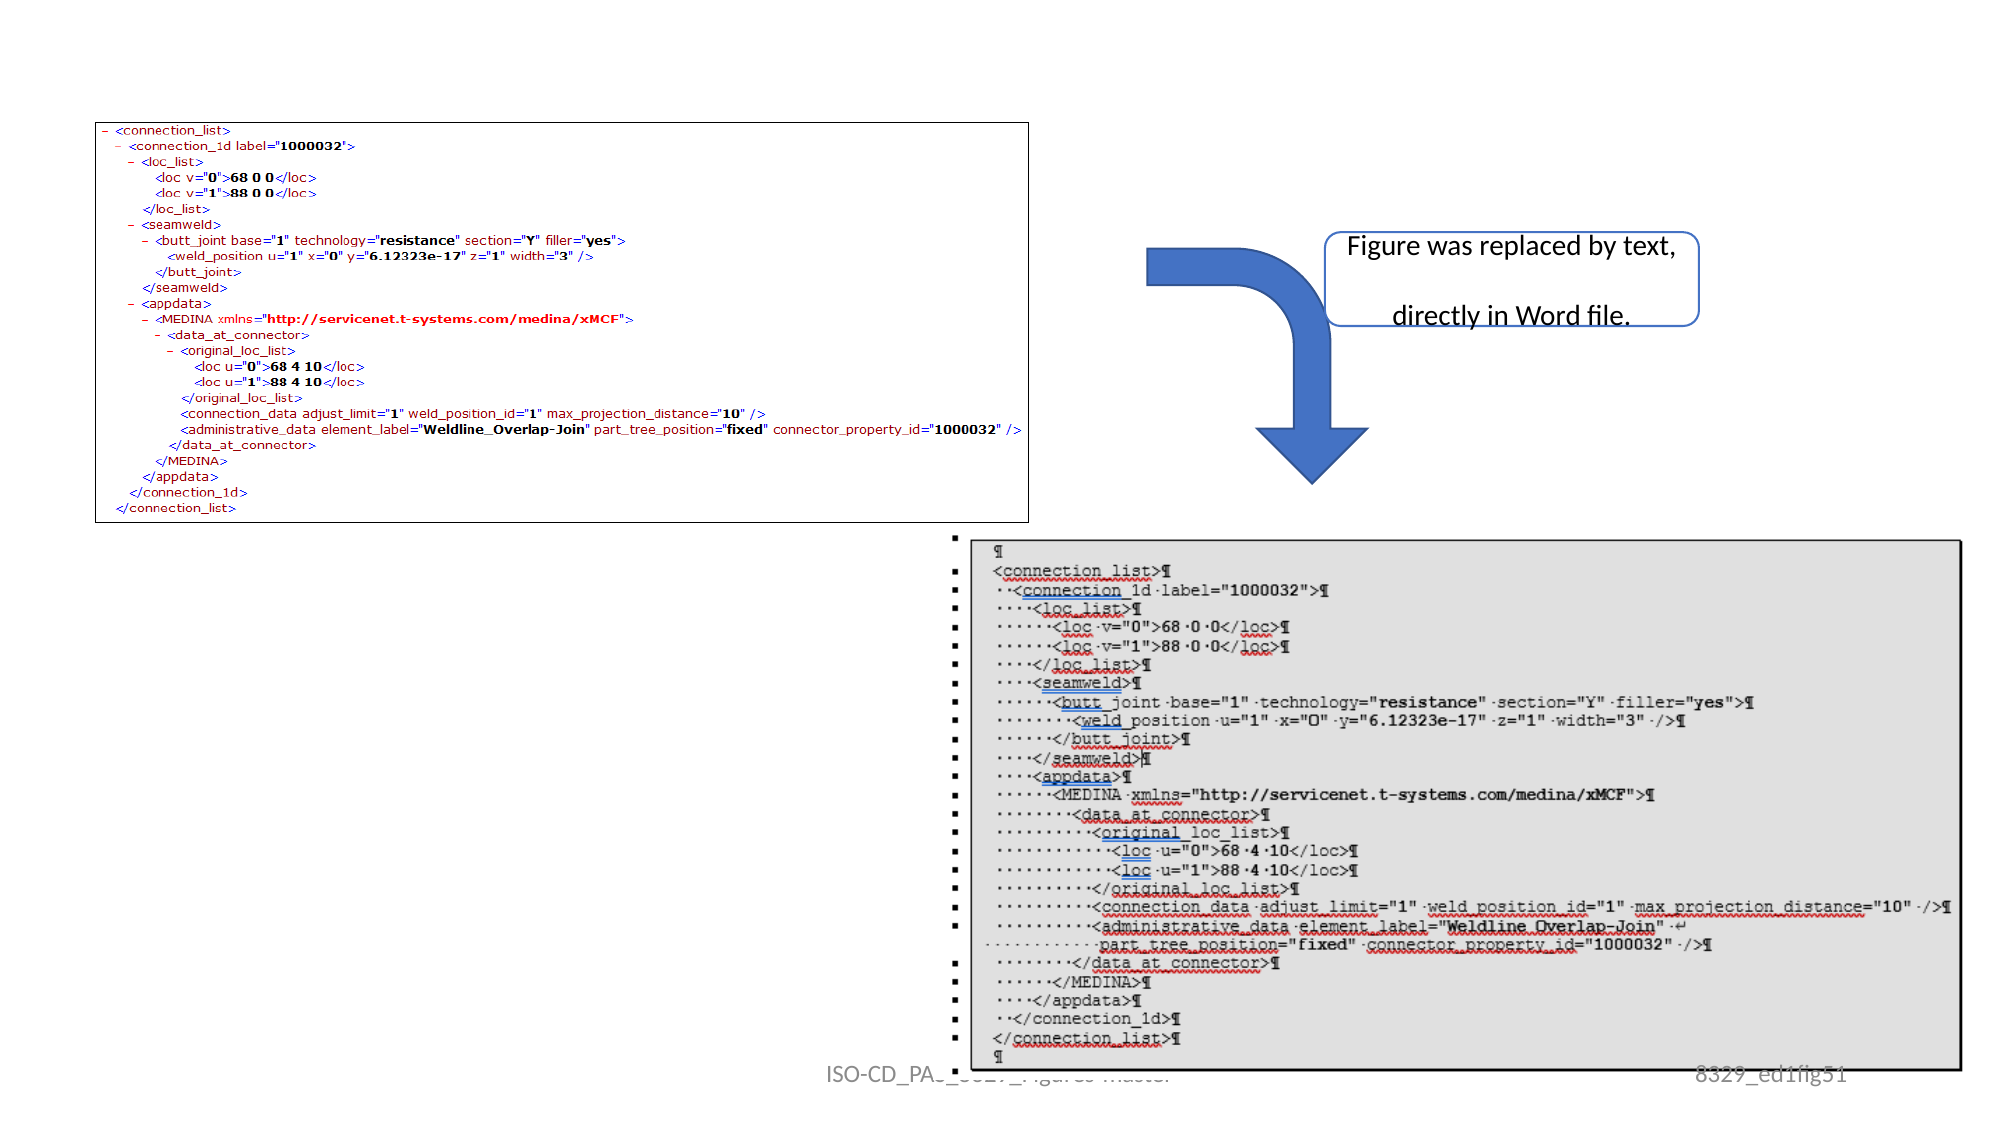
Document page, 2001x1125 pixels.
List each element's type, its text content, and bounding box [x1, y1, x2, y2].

picture [933, 530, 1975, 1080]
slide_number 8329_ed1fig51 [1412, 1080, 1863, 1103]
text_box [1147, 231, 1701, 484]
footer ISO-CD_PAS_8329_Figures-master [662, 1042, 1338, 1103]
picture [96, 122, 1029, 522]
